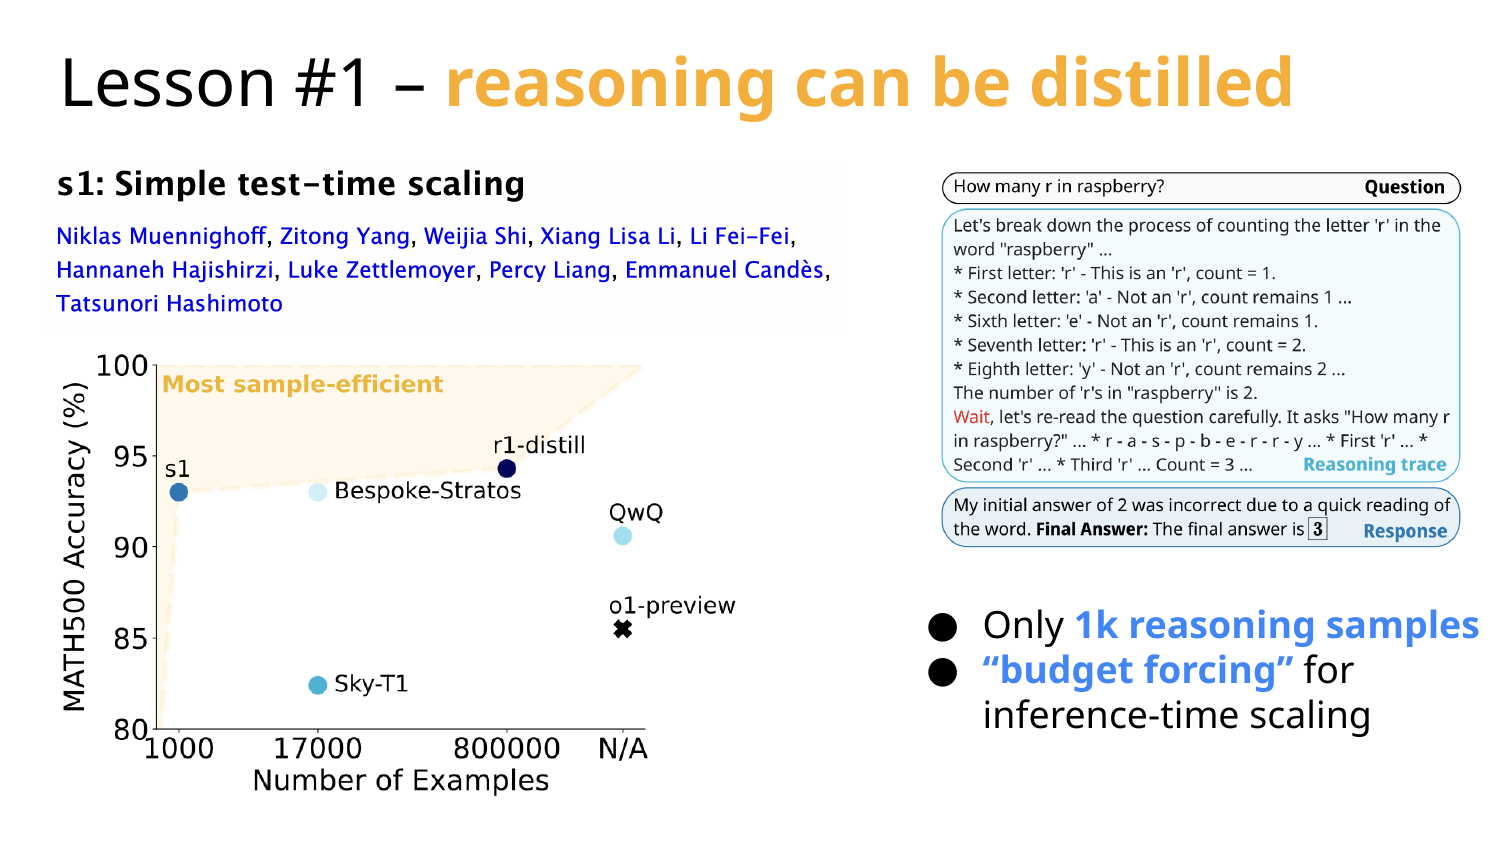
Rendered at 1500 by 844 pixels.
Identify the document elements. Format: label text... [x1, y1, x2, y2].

picture [929, 160, 1476, 570]
text_box Lesson #1 – reasoning can be distilled [44, 24, 1456, 135]
picture [43, 160, 844, 820]
text_box Only 1k reasoning samples “budget forcing” for inference-time scaling [892, 585, 1500, 751]
